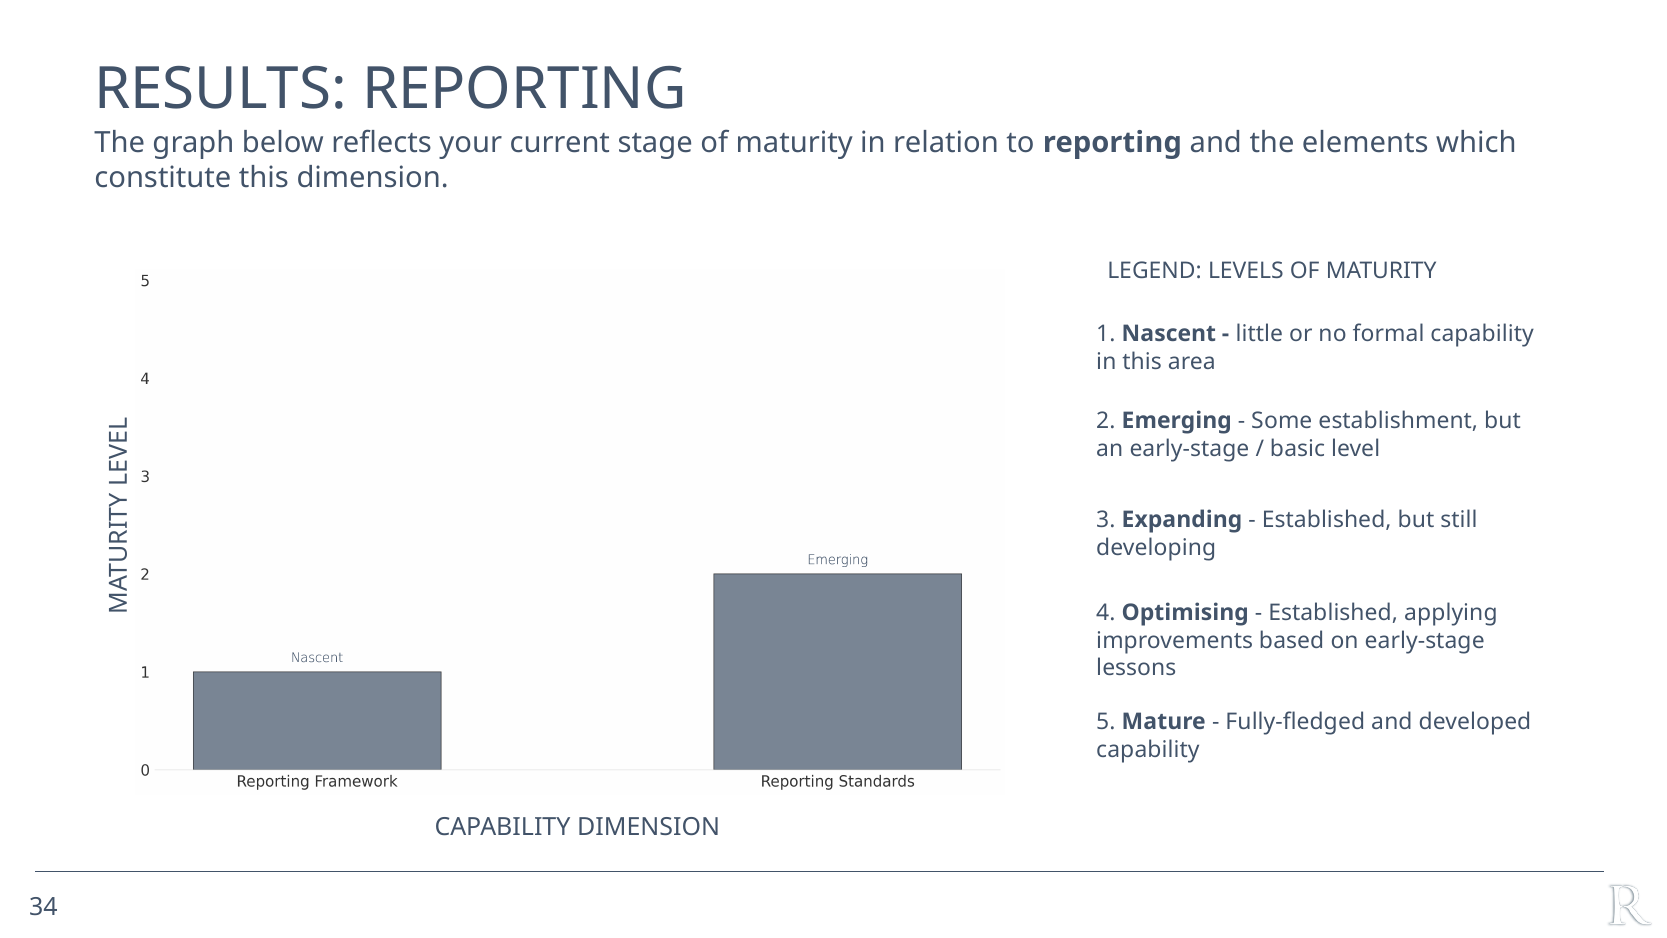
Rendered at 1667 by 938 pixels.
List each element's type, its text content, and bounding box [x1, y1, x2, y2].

text_box The graph below reflects your current stage of maturity in relation to reporting and the elements which constitute this dimension. [79, 115, 1588, 171]
text_box Maturity level [94, 265, 140, 767]
text_box 2. Emerging - Some establishment, but an early-stage / basic level [1081, 398, 1568, 468]
text_box 1. Nascent - little or no formal capability in this area [1081, 311, 1568, 382]
title Results: REPORTING [79, 25, 1588, 115]
picture [1605, 882, 1654, 928]
picture [134, 269, 1006, 796]
text_box 5. Mature - Fully-fledged and developed capability [1081, 699, 1568, 770]
text_box 3. Expanding - Established, but still developing [1081, 497, 1568, 567]
text_box Legend: Levels of maturity [1092, 248, 1579, 291]
slide_number 34 [7, 882, 80, 933]
text_box 4. Optimising - Established, applying improvements based on early-stage lessons [1081, 590, 1568, 688]
text_box Capability Dimension [191, 803, 964, 849]
